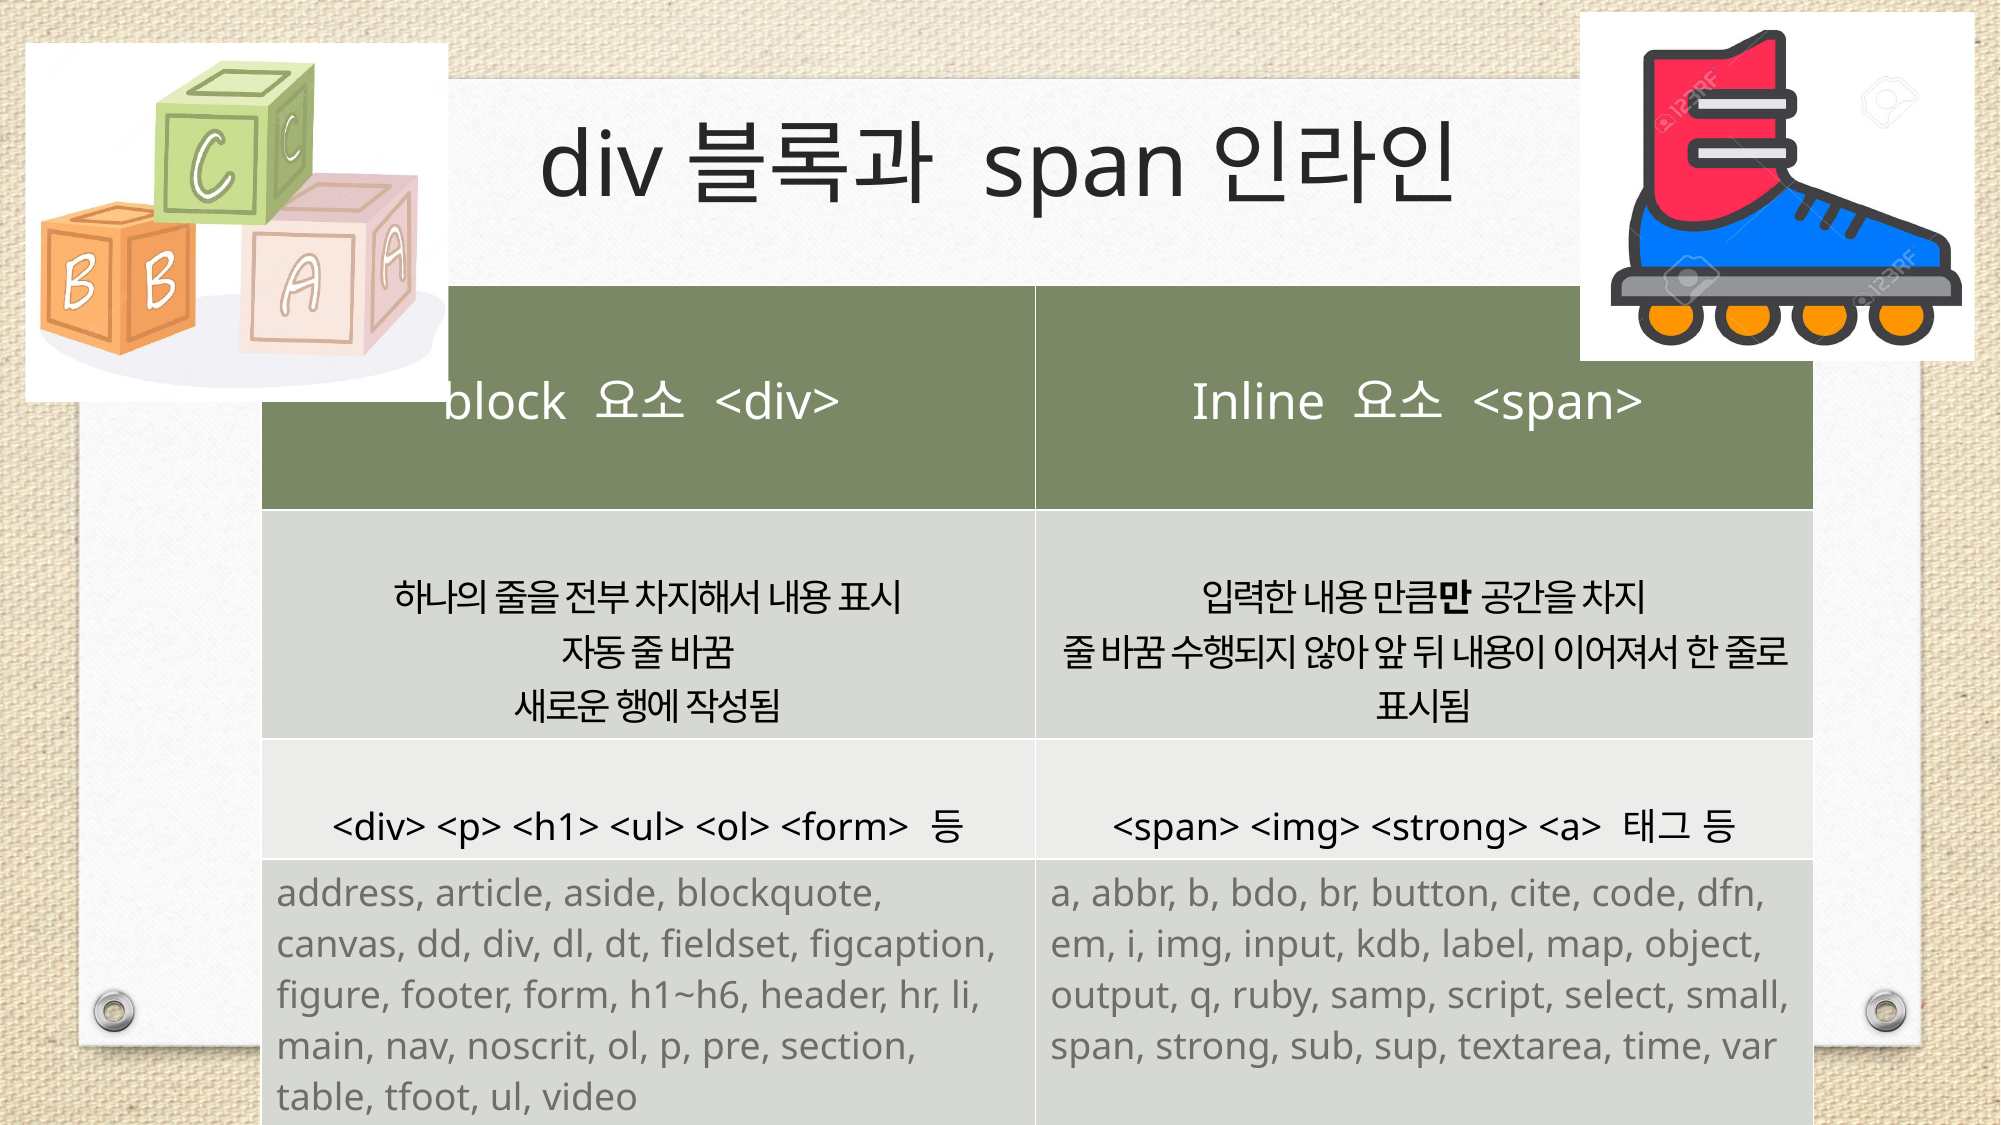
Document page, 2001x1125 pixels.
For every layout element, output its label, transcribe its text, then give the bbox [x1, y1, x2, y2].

table_header block 요소 <div> [262, 286, 1035, 509]
table_cell a, abbr, b, bdo, br, button, cite, code, dfn, em, i, img, input, kdb, label, map, object, output, q, ruby, samp, script, select, small, span, strong, sub, sup, textarea, time, var [1036, 860, 1813, 1125]
title div블록과 span인라인 [449, 98, 1579, 223]
picture [0, 0, 2001, 1125]
table_cell 하나의 줄을 전부 차지해서 내용 표시 자동 줄 바꿈 새로운 행에 작성됨 [262, 511, 1035, 738]
table_cell address, article, aside, blockquote, canvas, dd, div, dl, dt, fieldset, figcaption, figure, footer, form, h1~h6, header, hr, li, main, nav, noscrit, ol, p, pre, section, table, tfoot, ul, video [262, 860, 1035, 1125]
table_cell 입력한 내용 만큼만 공간을 차지 줄 바꿈 수행되지 않아 앞 뒤 내용이 이어져서 한 줄로 표시됨 [1036, 511, 1813, 738]
table_cell <div> <p> <h1> <ul> <ol> <form> 등 [262, 740, 1035, 858]
table_cell <span> <img> <strong> <a> 태그 등 [1036, 740, 1813, 858]
table_header Inline 요소 <span> [1036, 286, 1813, 509]
